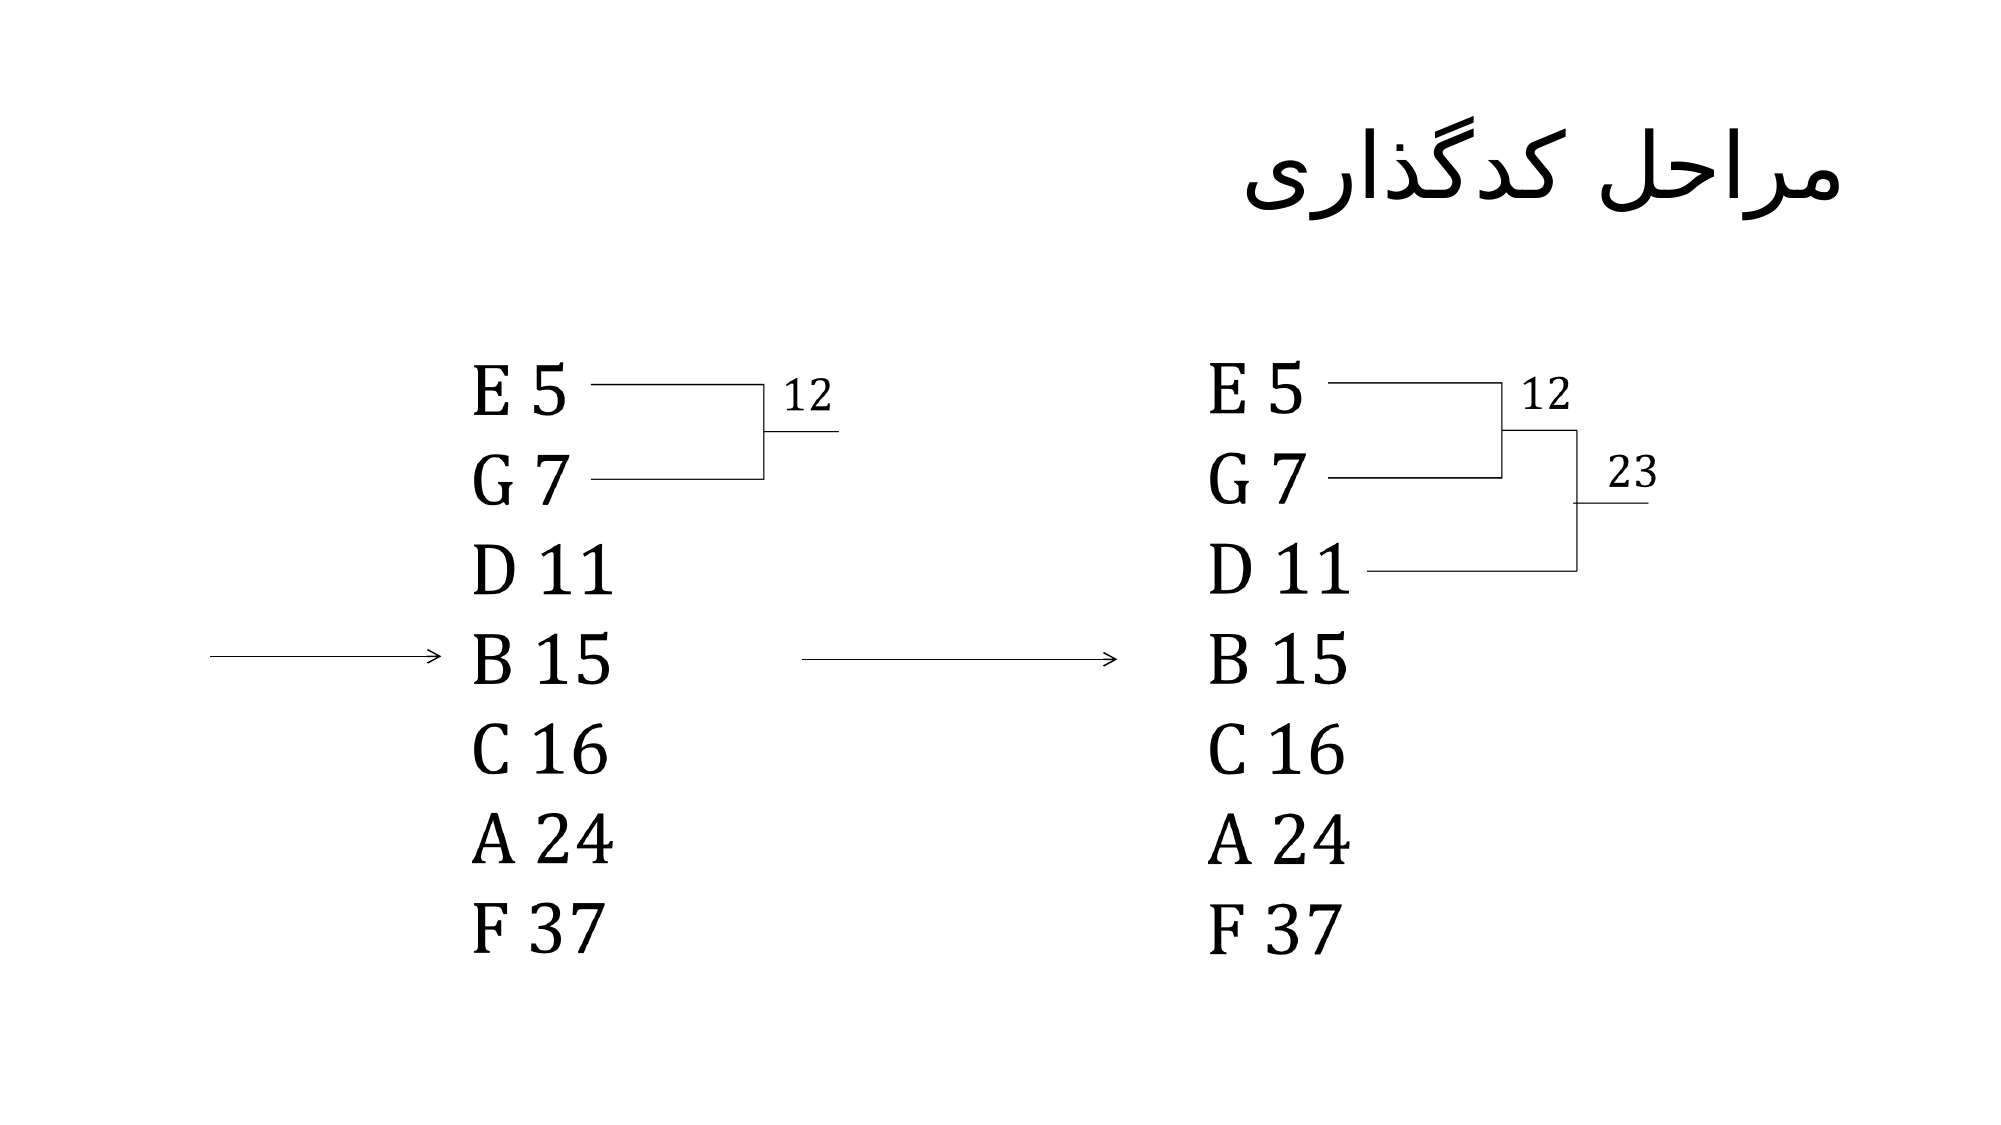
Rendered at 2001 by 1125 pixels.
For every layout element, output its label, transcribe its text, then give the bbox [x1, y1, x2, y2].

title مراحل کدگذاری [137, 59, 1863, 278]
picture [1208, 357, 1662, 957]
picture [472, 357, 843, 956]
